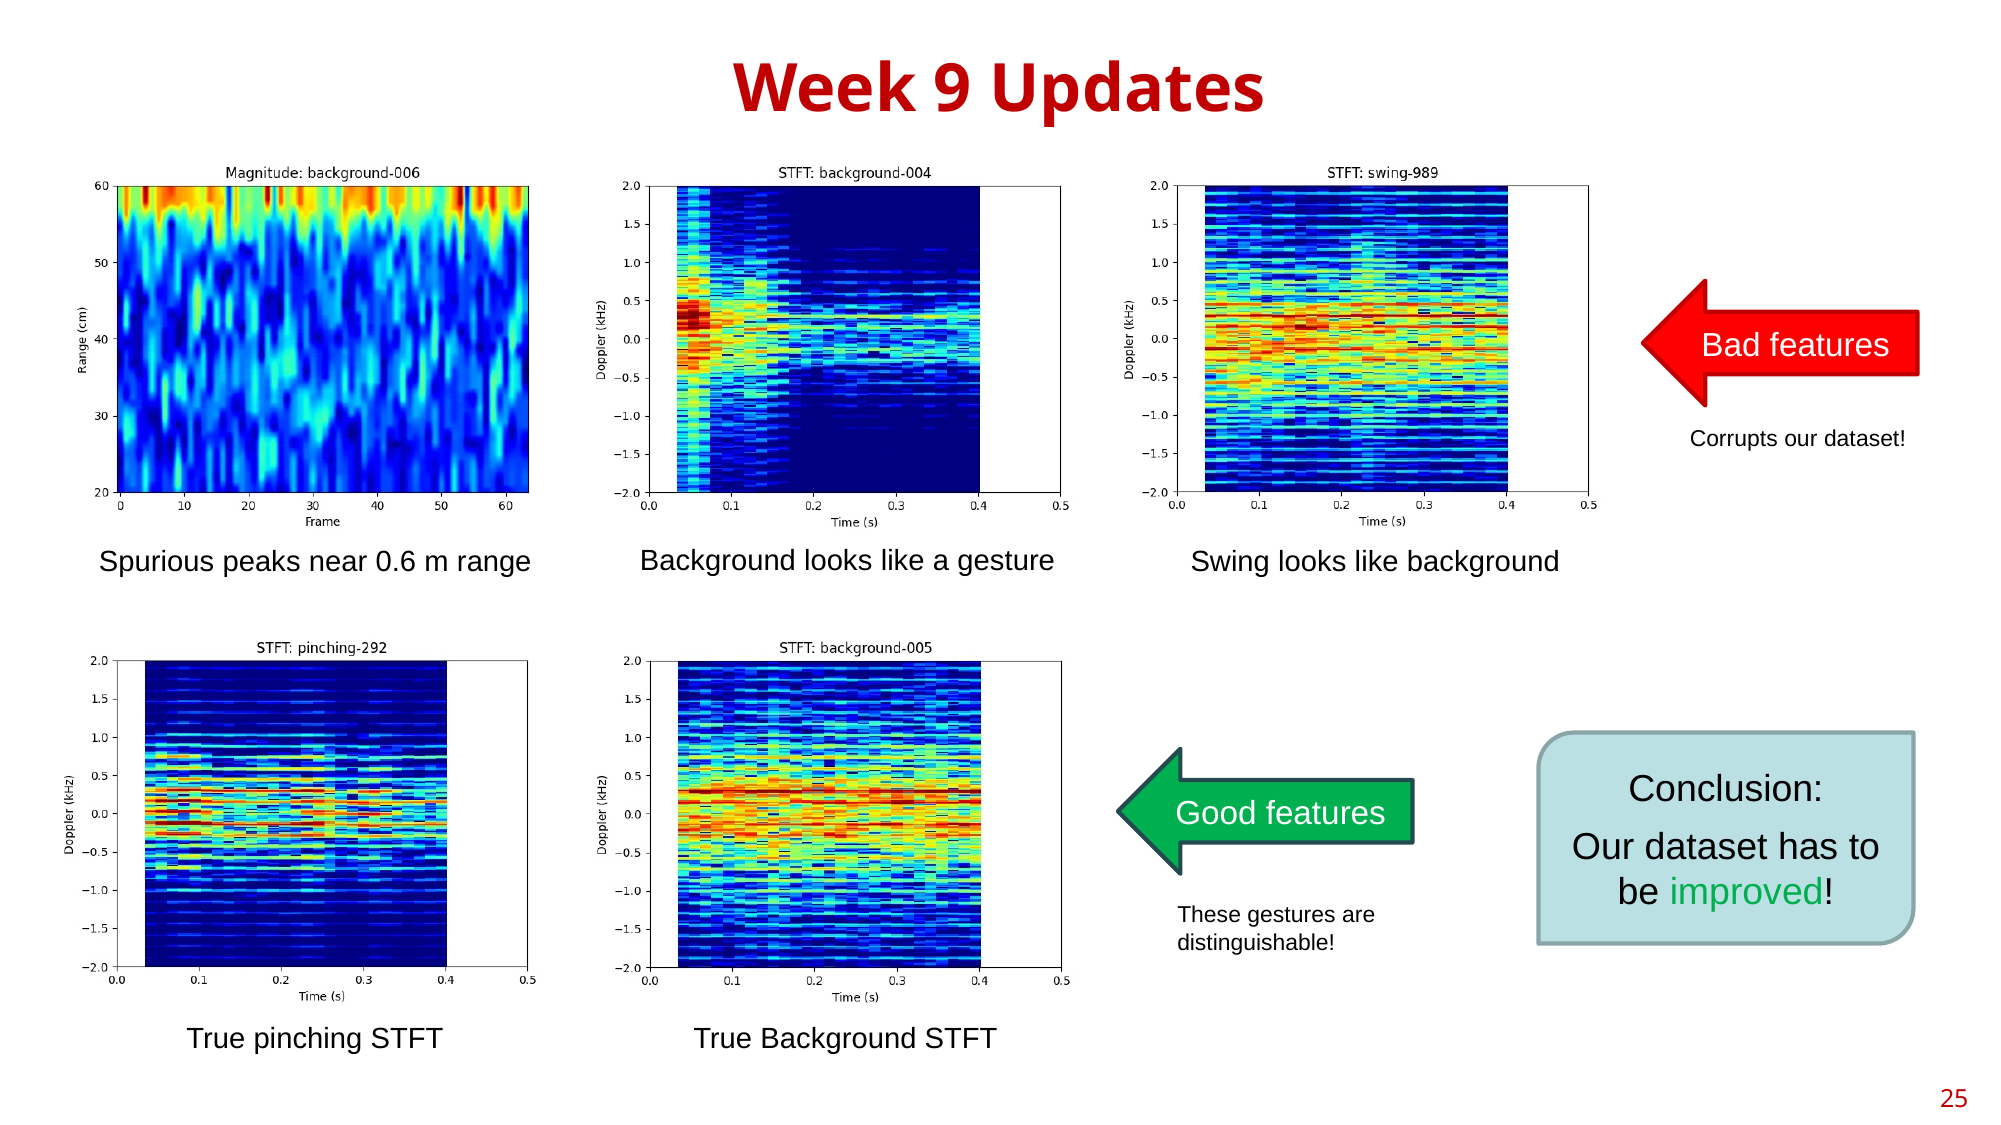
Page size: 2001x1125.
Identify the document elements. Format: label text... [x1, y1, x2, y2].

text_box Corrupts our dataset! [1674, 416, 1925, 459]
text_box Spurious peaks near 0.6 m range [50, 543, 581, 585]
picture [49, 612, 581, 1011]
text_box Background looks like a gesture [582, 543, 1110, 584]
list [50, 137, 581, 536]
picture [582, 137, 1641, 536]
text_box Conclusion: Our dataset has to be improved! [1536, 730, 1916, 946]
text_box Good features [1119, 746, 1415, 876]
text_box These gestures are distinguishable! [1162, 892, 1413, 962]
title Week 9 Updates [0, 37, 2000, 143]
text_box Bad features [1645, 278, 1920, 408]
text_box True pinching STFT [50, 1019, 580, 1063]
text_box Swing looks like background [1110, 543, 1641, 585]
picture [583, 612, 1115, 1011]
text_box True Background STFT [580, 1018, 1111, 1063]
